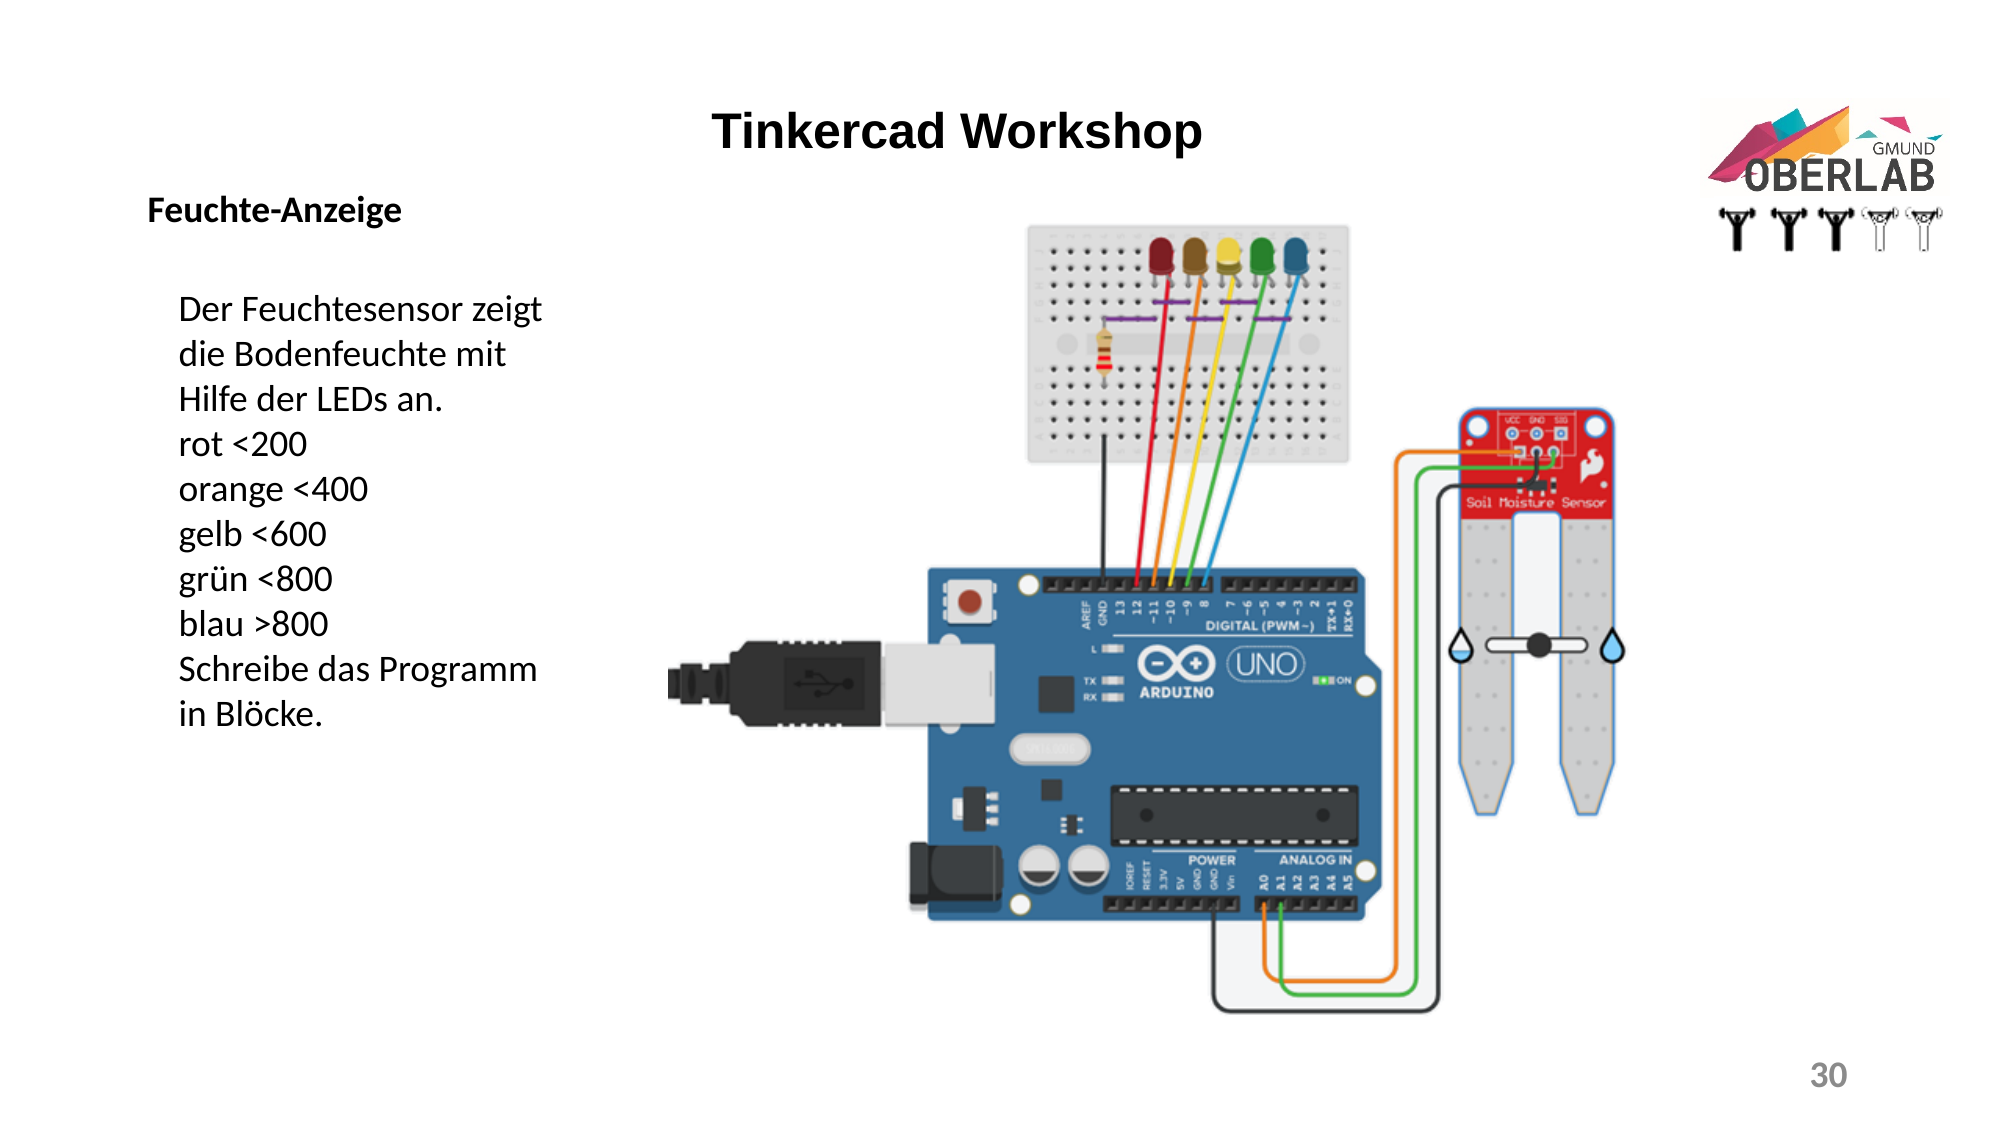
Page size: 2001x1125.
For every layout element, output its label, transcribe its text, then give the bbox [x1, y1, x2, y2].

picture [1700, 98, 1954, 265]
text_box Feuchte-Anzeige [132, 177, 1714, 238]
picture [668, 191, 1682, 1043]
slide_number 30 [1412, 1042, 1863, 1103]
text_box Der Feuchtesensor zeigt die Bodenfeuchte mit Hilfe der LEDs an. rot <200 orange <400 gelb <600 grün <800 blau >800 Schreibe das Programm in Blöcke. [163, 276, 562, 787]
subtitle Tinkercad Workshop [214, 98, 1700, 177]
